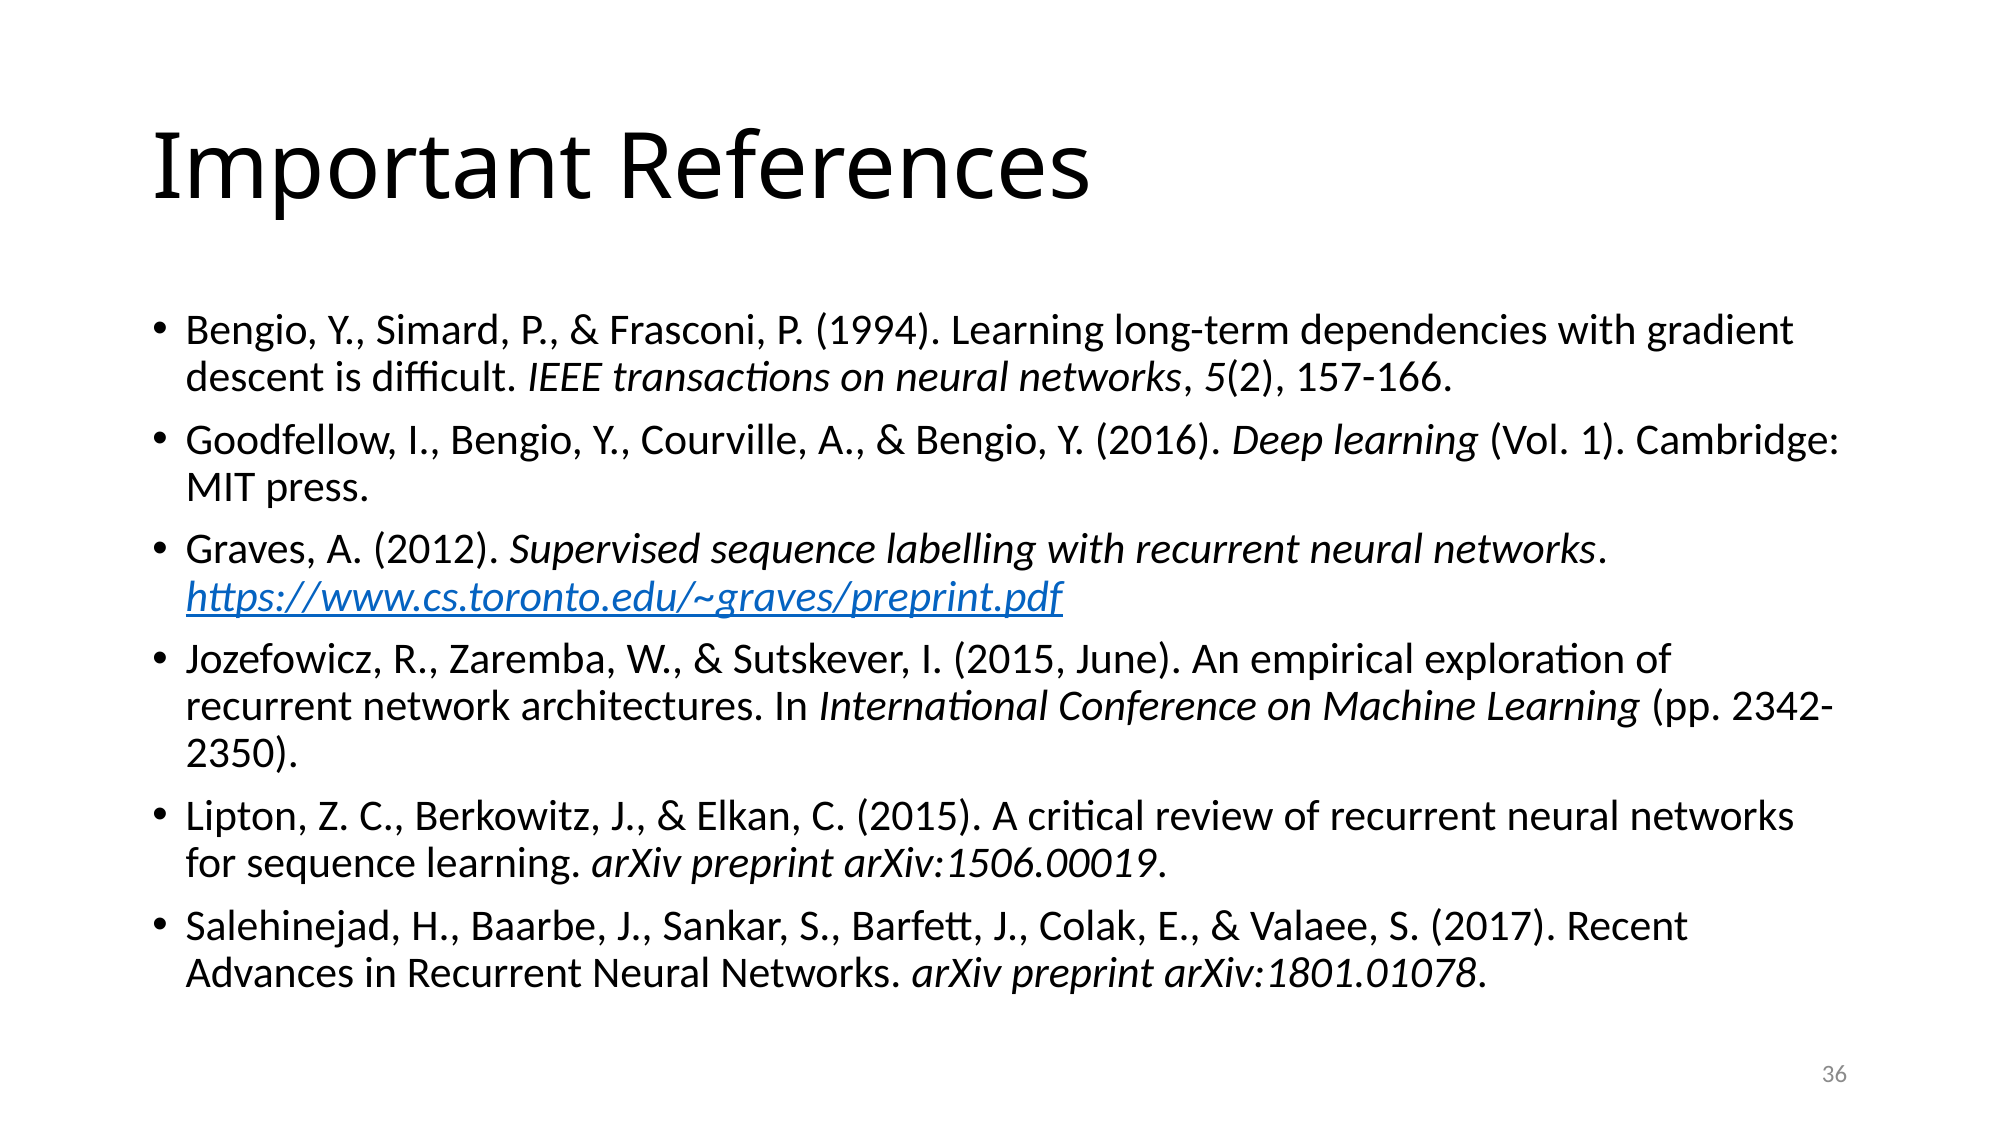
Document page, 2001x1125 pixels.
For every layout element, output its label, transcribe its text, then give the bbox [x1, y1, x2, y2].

list Bengio, Y., Simard, P., & Frasconi, P. (1994). Learning long-term dependencies with gradient descent is difficult. IEEE transactions on neural networks, 5(2), 157-166. Goodfellow, I., Bengio, Y., Courville, A., & Bengio, Y. (2016). Deep learning (Vol. 1). Cambridge: MIT press. Graves, A. (2012). Supervised sequence labelling with recurrent neural networks. https://www.cs.toronto.edu/~graves/preprint.pdf Jozefowicz, R., Zaremba, W., & Sutskever, I. (2015, June). An empirical exploration of recurrent network architectures. In International Conference on Machine Learning (pp. 2342-2350). Lipton, Z. C., Berkowitz, J., & Elkan, C. (2015). A critical review of recurrent neural networks for sequence learning. arXiv preprint arXiv:1506.00019. Salehinejad, H., Baarbe, J., Sankar, S., Barfett, J., Colak, E., & Valaee, S. (2017). Recent Advances in Recurrent Neural Networks. arXiv preprint arXiv:1801.01078. [137, 299, 1863, 1014]
title Important References [137, 59, 1863, 278]
slide_number 36 [1412, 1042, 1863, 1103]
